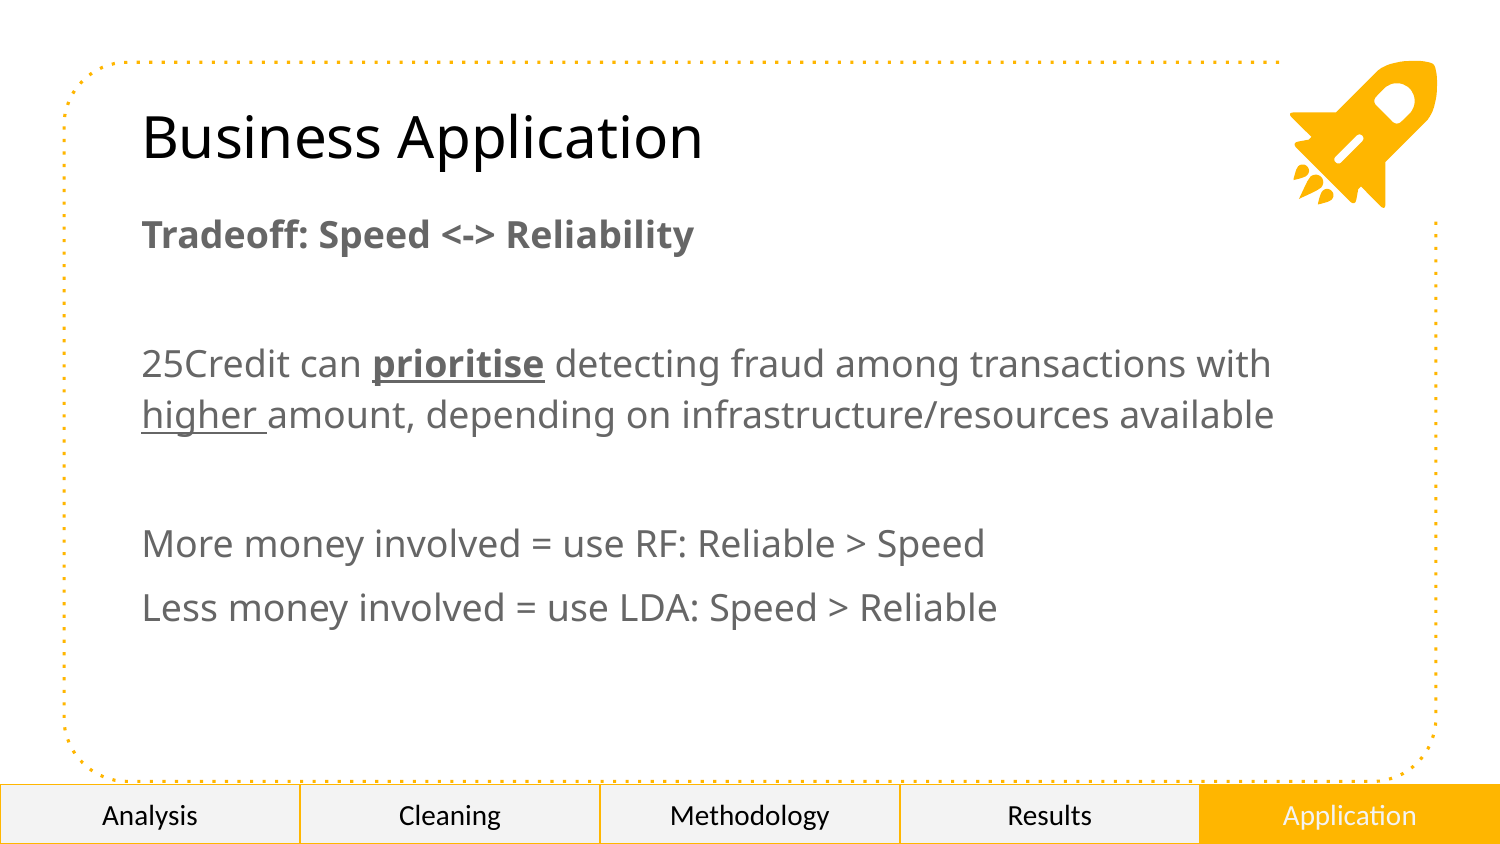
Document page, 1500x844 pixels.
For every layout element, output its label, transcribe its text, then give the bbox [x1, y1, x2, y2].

list Tradeoff: Speed <-> Reliability 25Credit can prioritise detecting fraud among transactions with higher amount, depending on infrastructure/resources available More money involved = use RF: Reliable > Speed Less money involved = use LDA: Speed > Reliable [126, 189, 1384, 719]
text_box Results [899, 784, 1199, 844]
text_box Analysis [0, 784, 299, 844]
text_box Application [1199, 784, 1500, 844]
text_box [1289, 60, 1438, 209]
title Business Application [126, 85, 1253, 226]
text_box Methodology [599, 784, 899, 844]
text_box Cleaning [299, 784, 599, 844]
